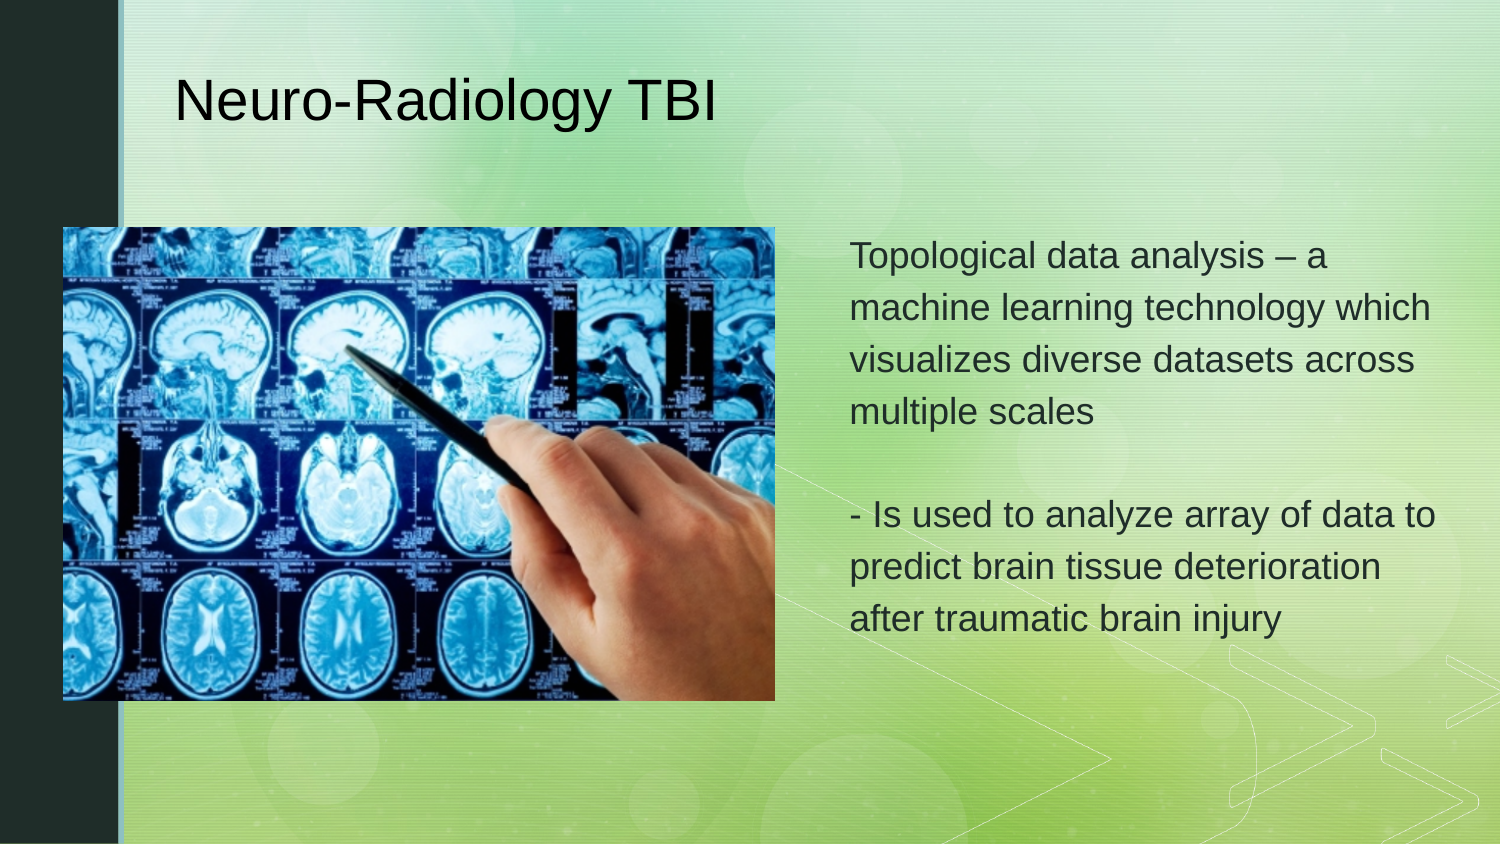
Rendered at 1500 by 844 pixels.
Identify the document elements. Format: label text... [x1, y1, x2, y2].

list Topological data analysis – a machine learning technology which visualizes diverse datasets across multiple scales - Is used to analyze array of data to predict brain tissue deterioration after traumatic brain injury [815, 209, 1465, 844]
title Neuro-Radiology TBI [160, 47, 1500, 142]
picture [62, 0, 1500, 844]
